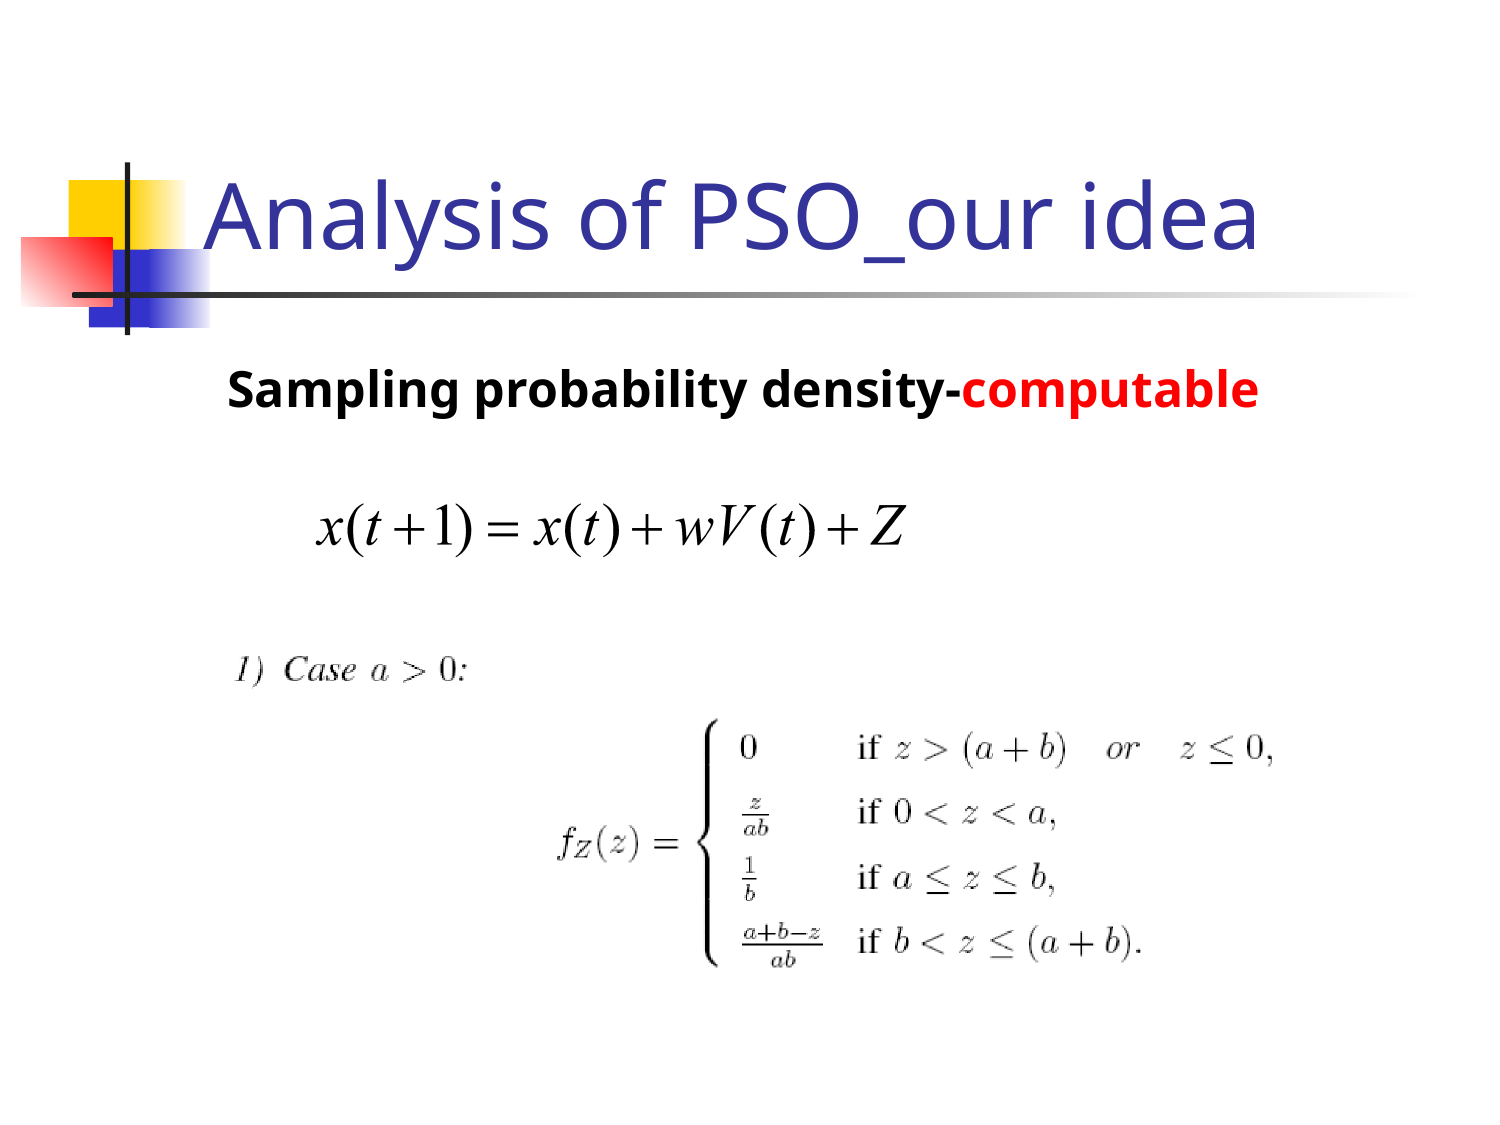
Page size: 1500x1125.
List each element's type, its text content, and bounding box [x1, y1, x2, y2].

text_box Sampling probability density-computable [212, 349, 1425, 425]
title Analysis of PSO_our idea [188, 35, 1468, 275]
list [306, 490, 919, 569]
picture [224, 637, 1281, 984]
